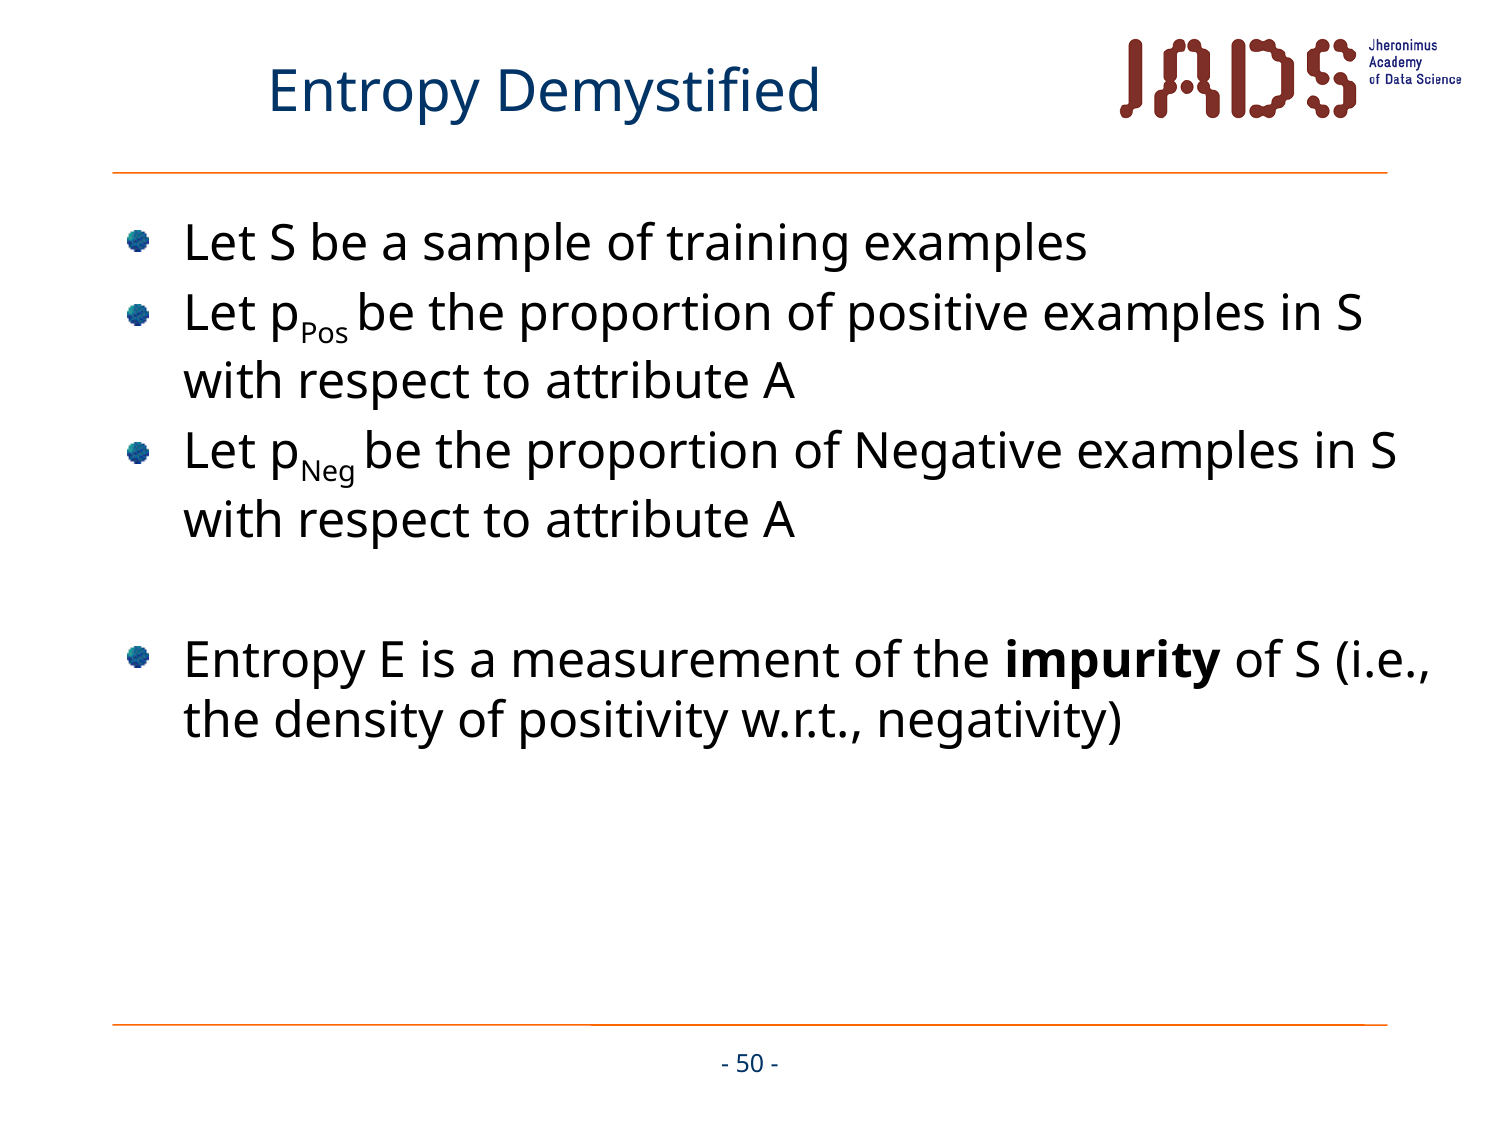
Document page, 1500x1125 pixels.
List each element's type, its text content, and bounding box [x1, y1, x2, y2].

slide_number - 50 - [670, 1039, 830, 1078]
picture [127, 230, 149, 252]
picture [127, 442, 149, 464]
picture [127, 646, 149, 668]
picture [127, 304, 149, 326]
list Let S be a sample of training examples Let pPos be the proportion of positive examples in S with respect to attribute A Let pNeg be the proportion of Negative examples in S with respect to attribute A Entropy E is a measurement of the impurity of S (i.e., the density of positivity w.r.t., negativity) [112, 203, 1474, 988]
title Entropy Demystified [252, 19, 1185, 157]
picture [1080, 0, 1500, 157]
